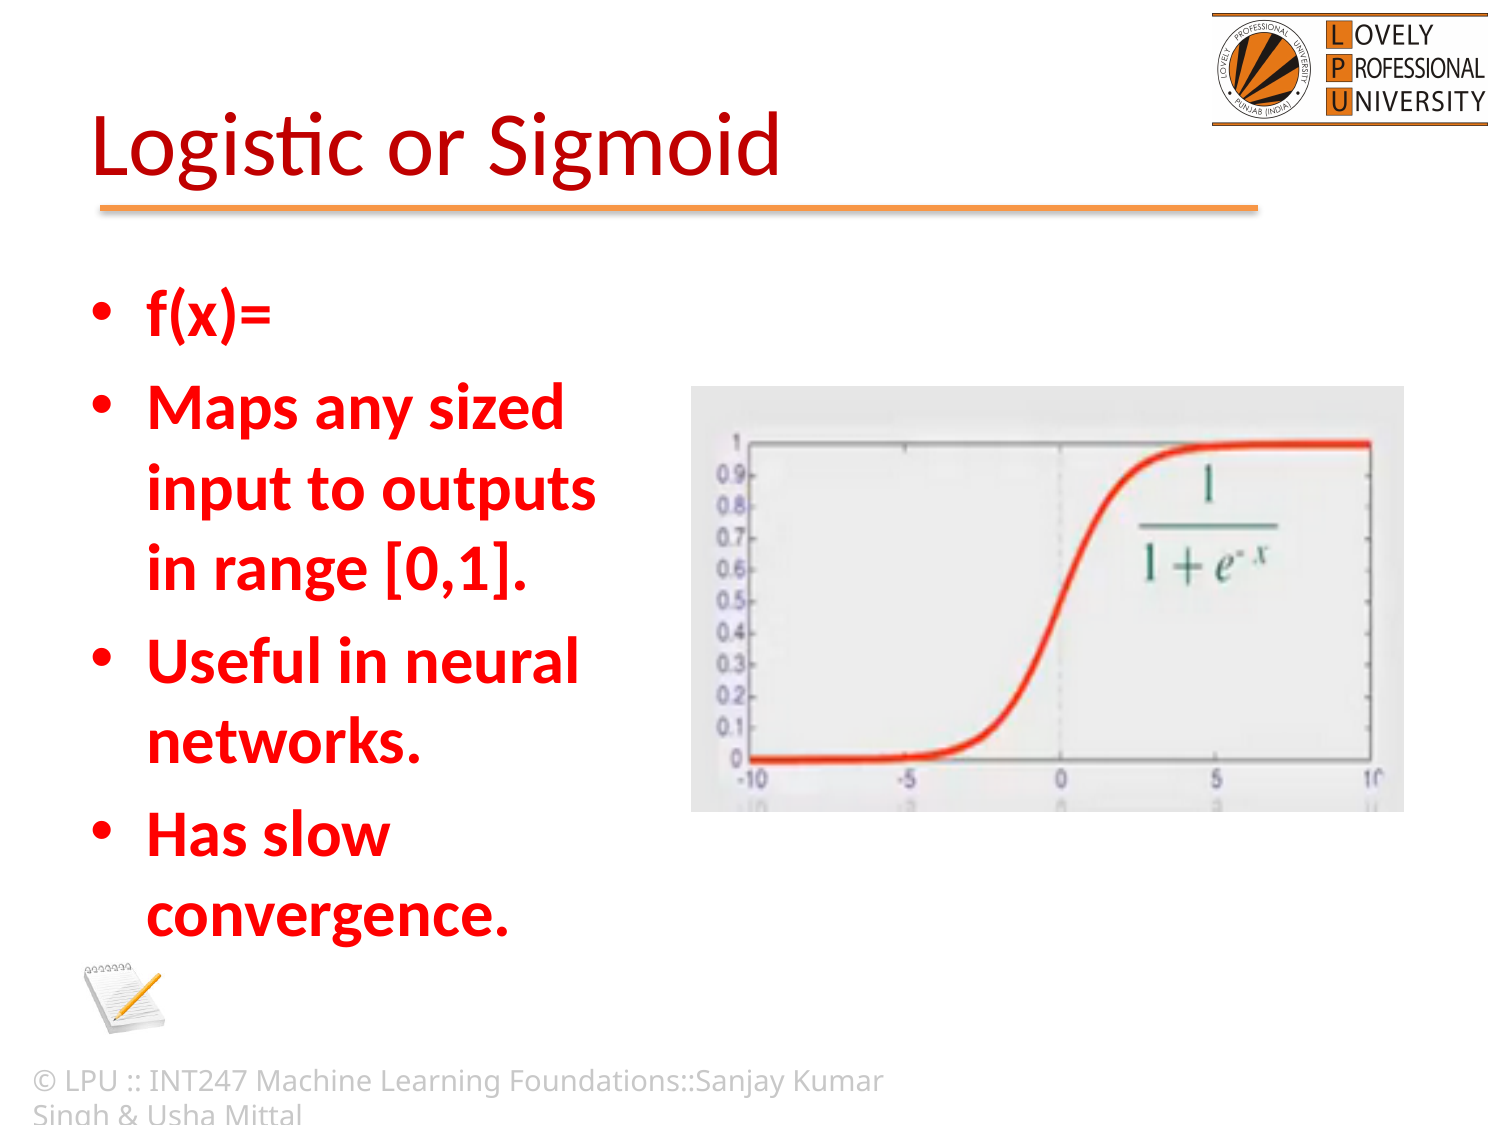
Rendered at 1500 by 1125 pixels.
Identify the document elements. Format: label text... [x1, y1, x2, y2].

slide_number © LPU :: INT247 Machine Learning Foundations::Sanjay Kumar Singh & Usha Mittal [17, 1070, 950, 1125]
picture [691, 386, 1405, 812]
title Logistic or Sigmoid [75, 45, 1425, 233]
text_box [1212, 13, 1488, 126]
picture [74, 958, 169, 1047]
